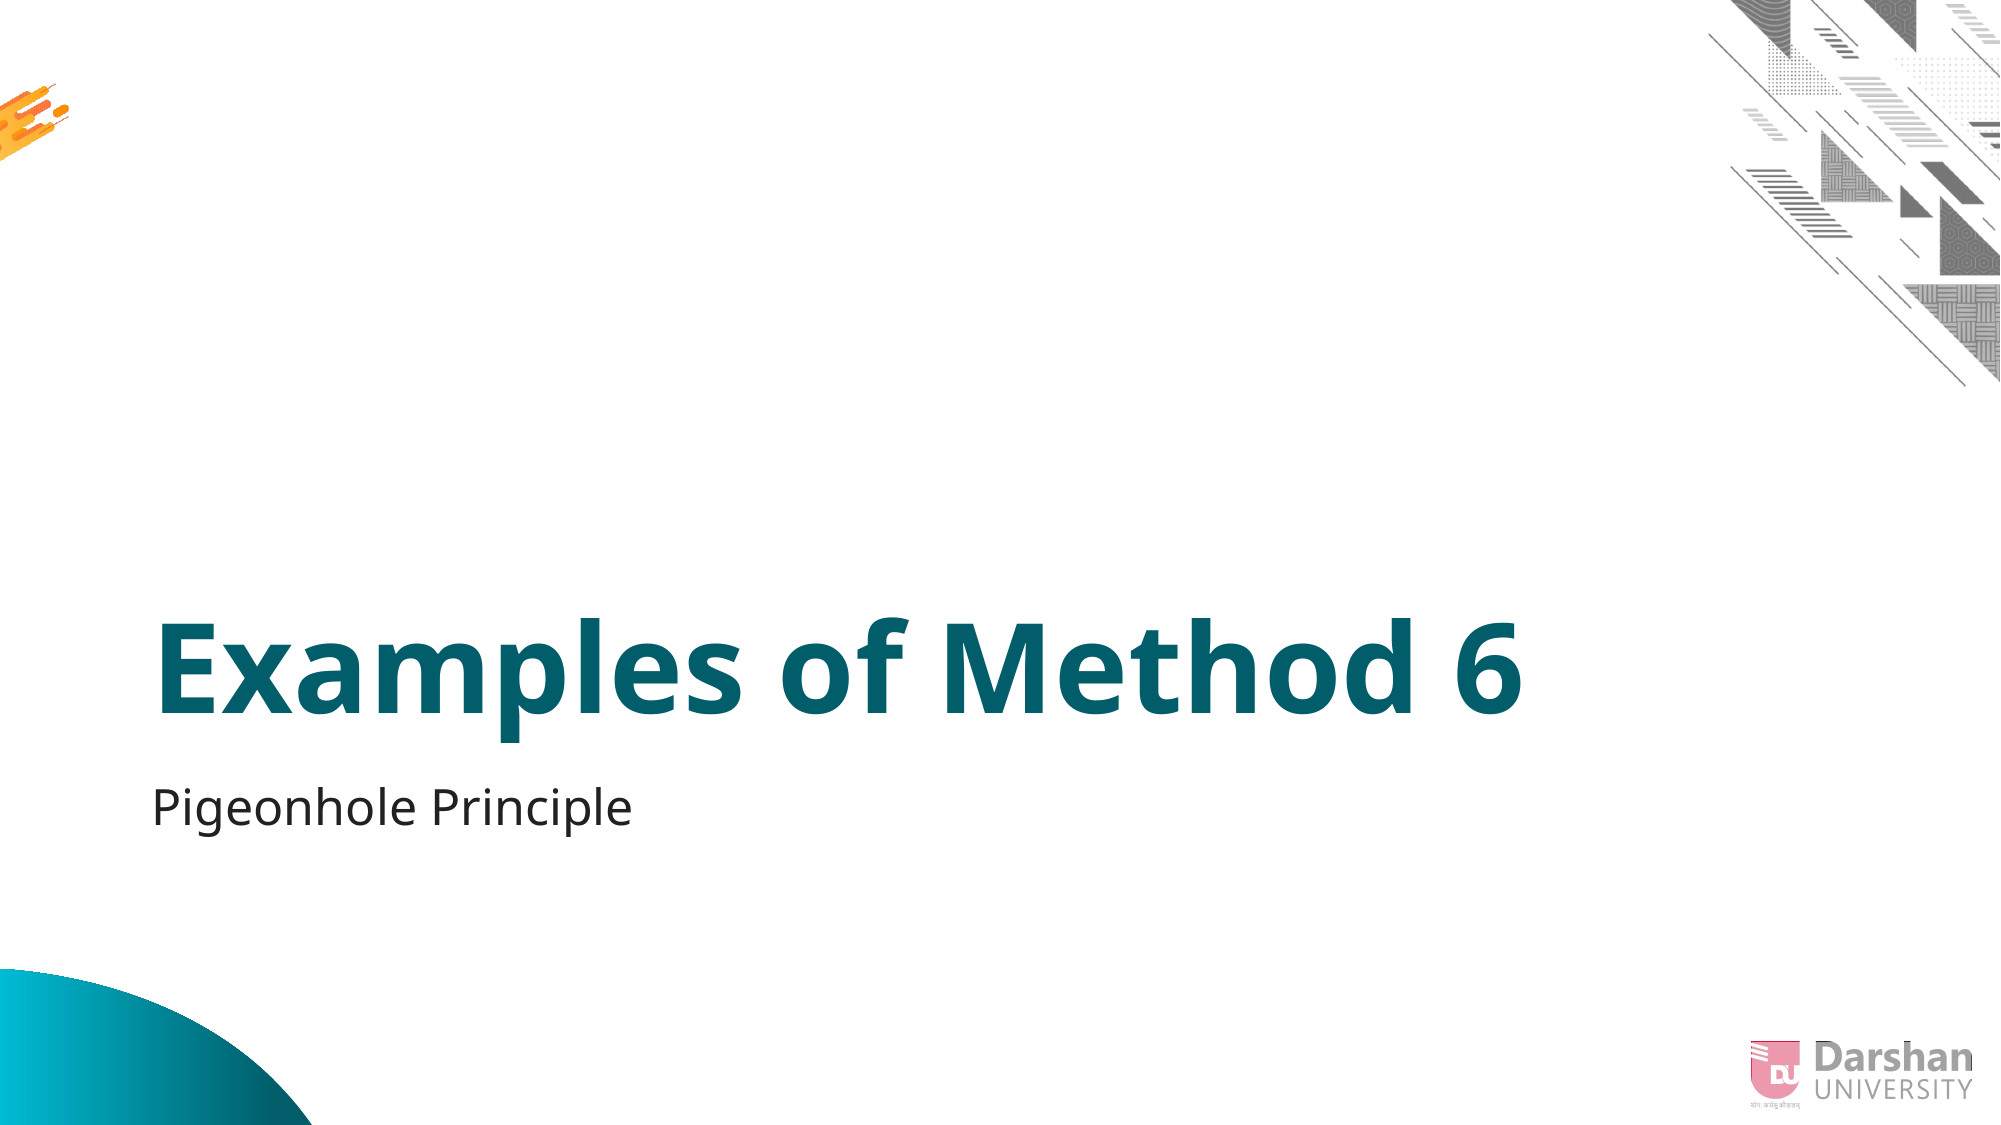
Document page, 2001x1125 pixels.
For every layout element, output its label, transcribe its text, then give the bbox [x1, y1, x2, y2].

picture [0, 65, 90, 193]
list Pigeonhole Principle [136, 752, 1862, 999]
title Examples of Method 6 [136, 280, 1862, 749]
